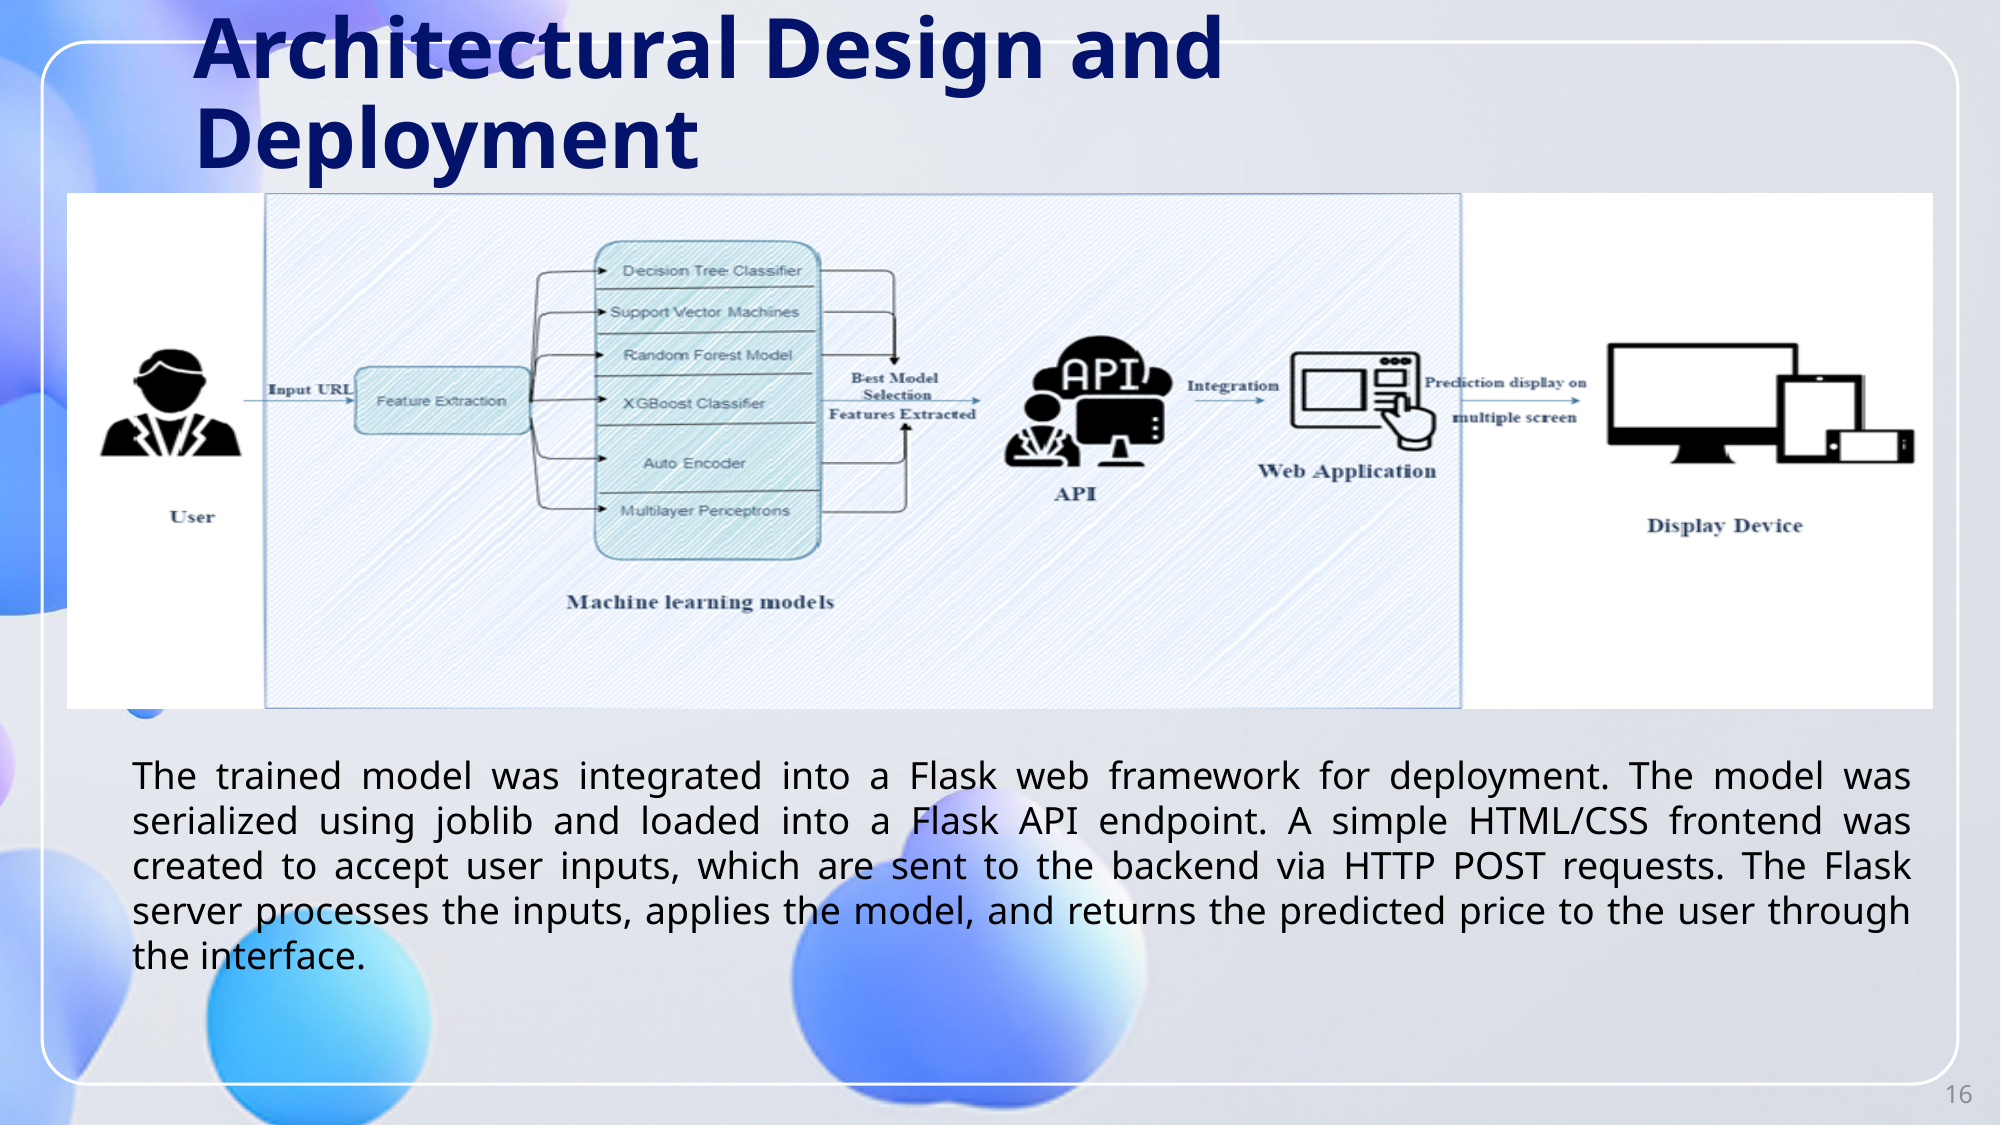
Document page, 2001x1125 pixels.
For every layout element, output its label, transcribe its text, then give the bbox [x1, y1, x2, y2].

title Architectural Design and Deployment [178, 58, 1685, 193]
picture [0, 0, 2001, 1125]
slide_number 16 [1538, 1076, 1988, 1115]
text_box The trained model was integrated into a Flask web framework for deployment. The model was serialized using joblib and loaded into a Flask API endpoint. A simple HTML/CSS frontend was created to accept user inputs, which are sent to the backend via HTTP POST requests. The Flask server processes the inputs, applies the model, and returns the predicted price to the user through the interface. [117, 744, 1929, 985]
